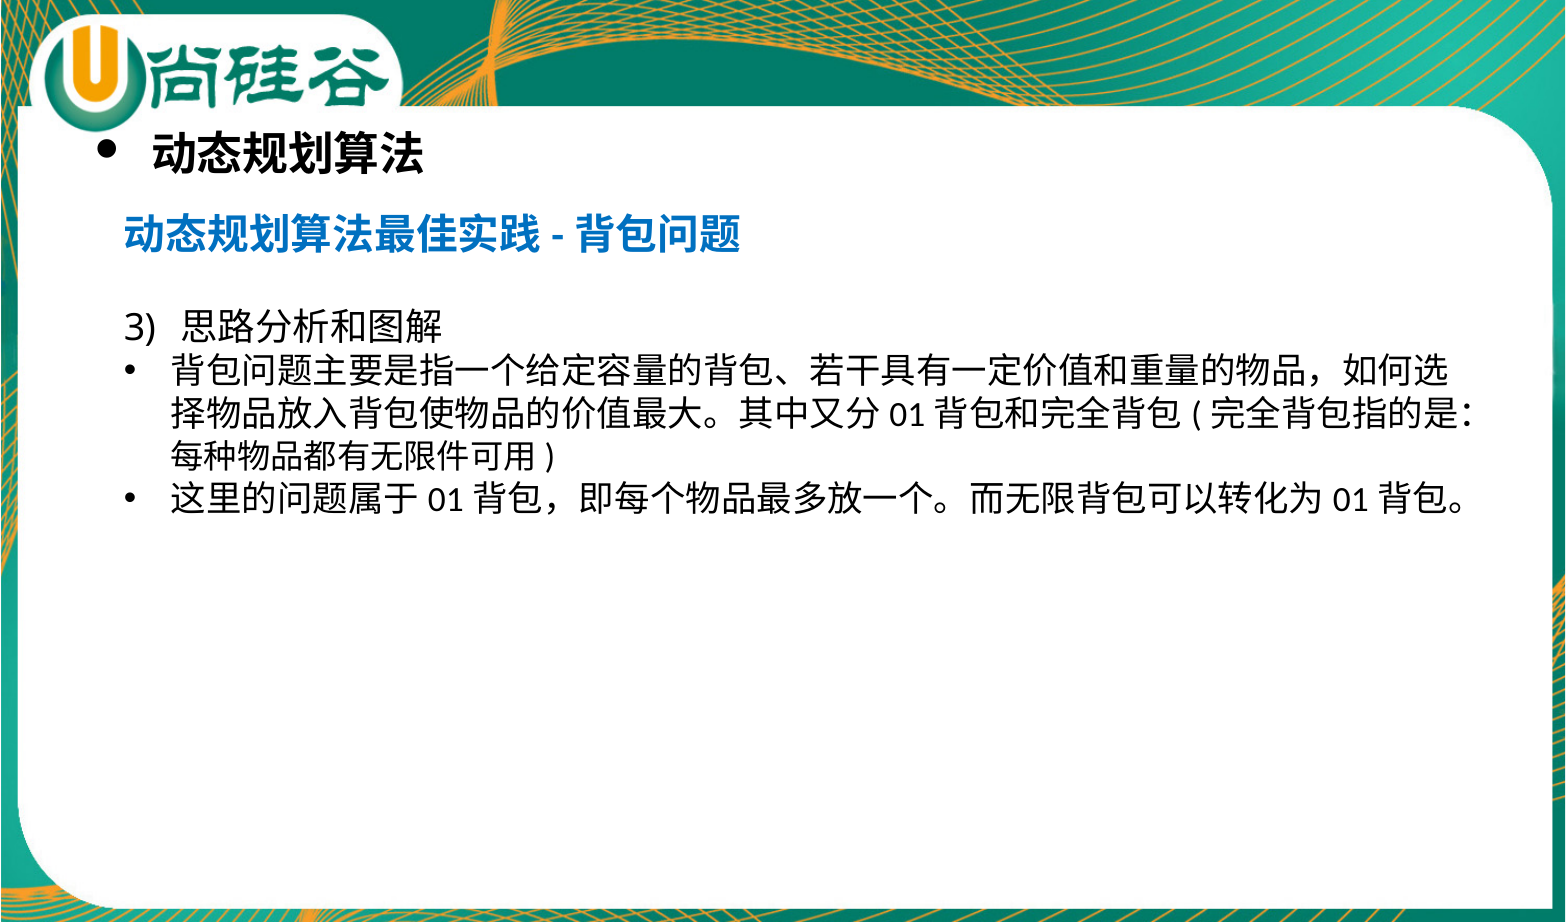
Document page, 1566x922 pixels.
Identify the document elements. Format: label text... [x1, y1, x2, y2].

text_box 动态规划算法 [79, 123, 1325, 188]
picture [0, 0, 1566, 922]
text_box 动态规划算法最佳实践-背包问题 思路分析和图解 背包问题主要是指一个给定容量的背包、若干具有一定价值和重量的物品，如何选择物品放入背包使物品的价值最大。其中又分01背包和完全背包(完全背包指的是：每种物品都有无限件可用) 这里的问题属于01背包，即每个物品最多放一个。而无限背包可以转化为01背包。 [109, 200, 1492, 571]
